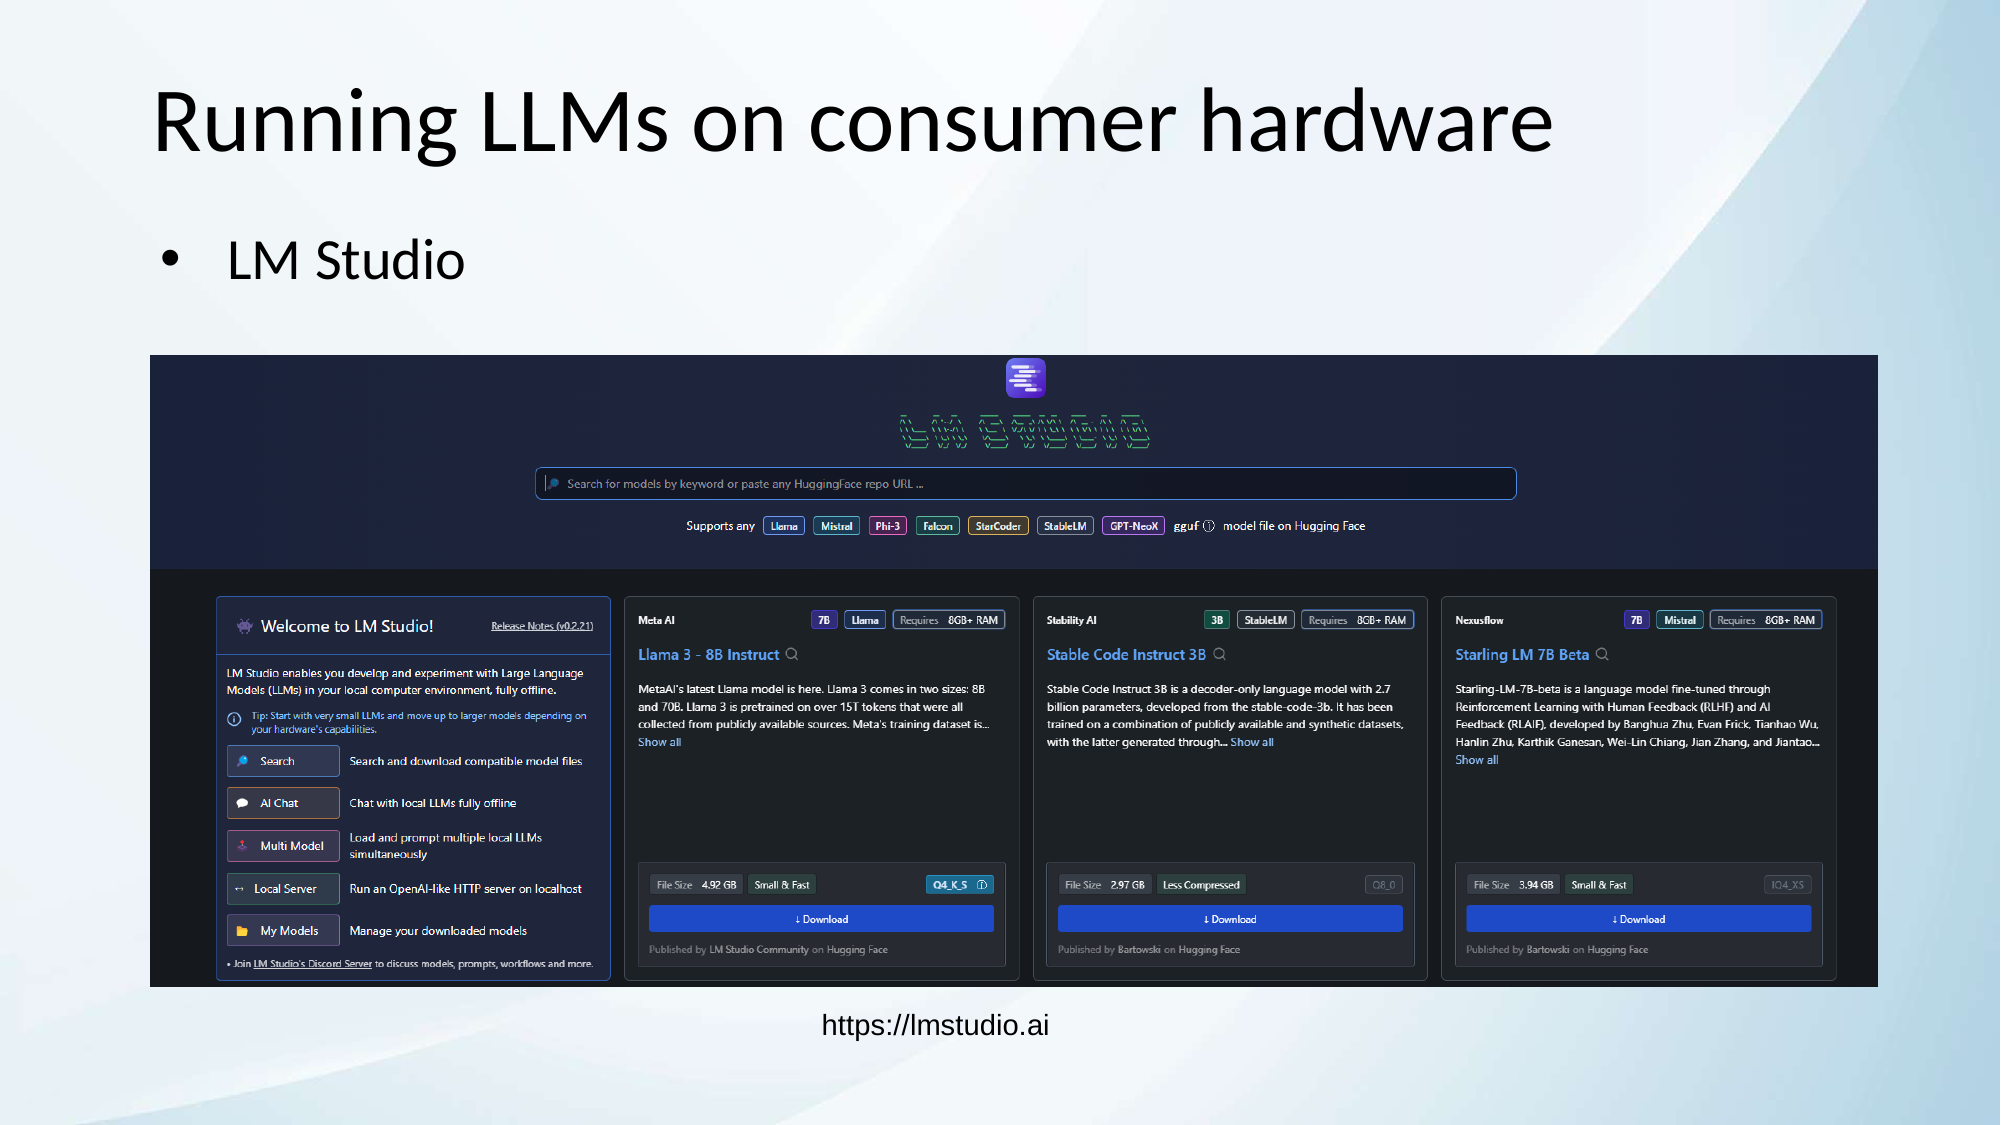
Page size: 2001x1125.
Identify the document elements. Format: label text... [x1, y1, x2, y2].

list LM Studio [137, 222, 1863, 999]
title Running LLMs on consumer hardware [137, 59, 1863, 184]
picture [0, 0, 2000, 1125]
text_box https://lmstudio.ai [806, 998, 1807, 1049]
